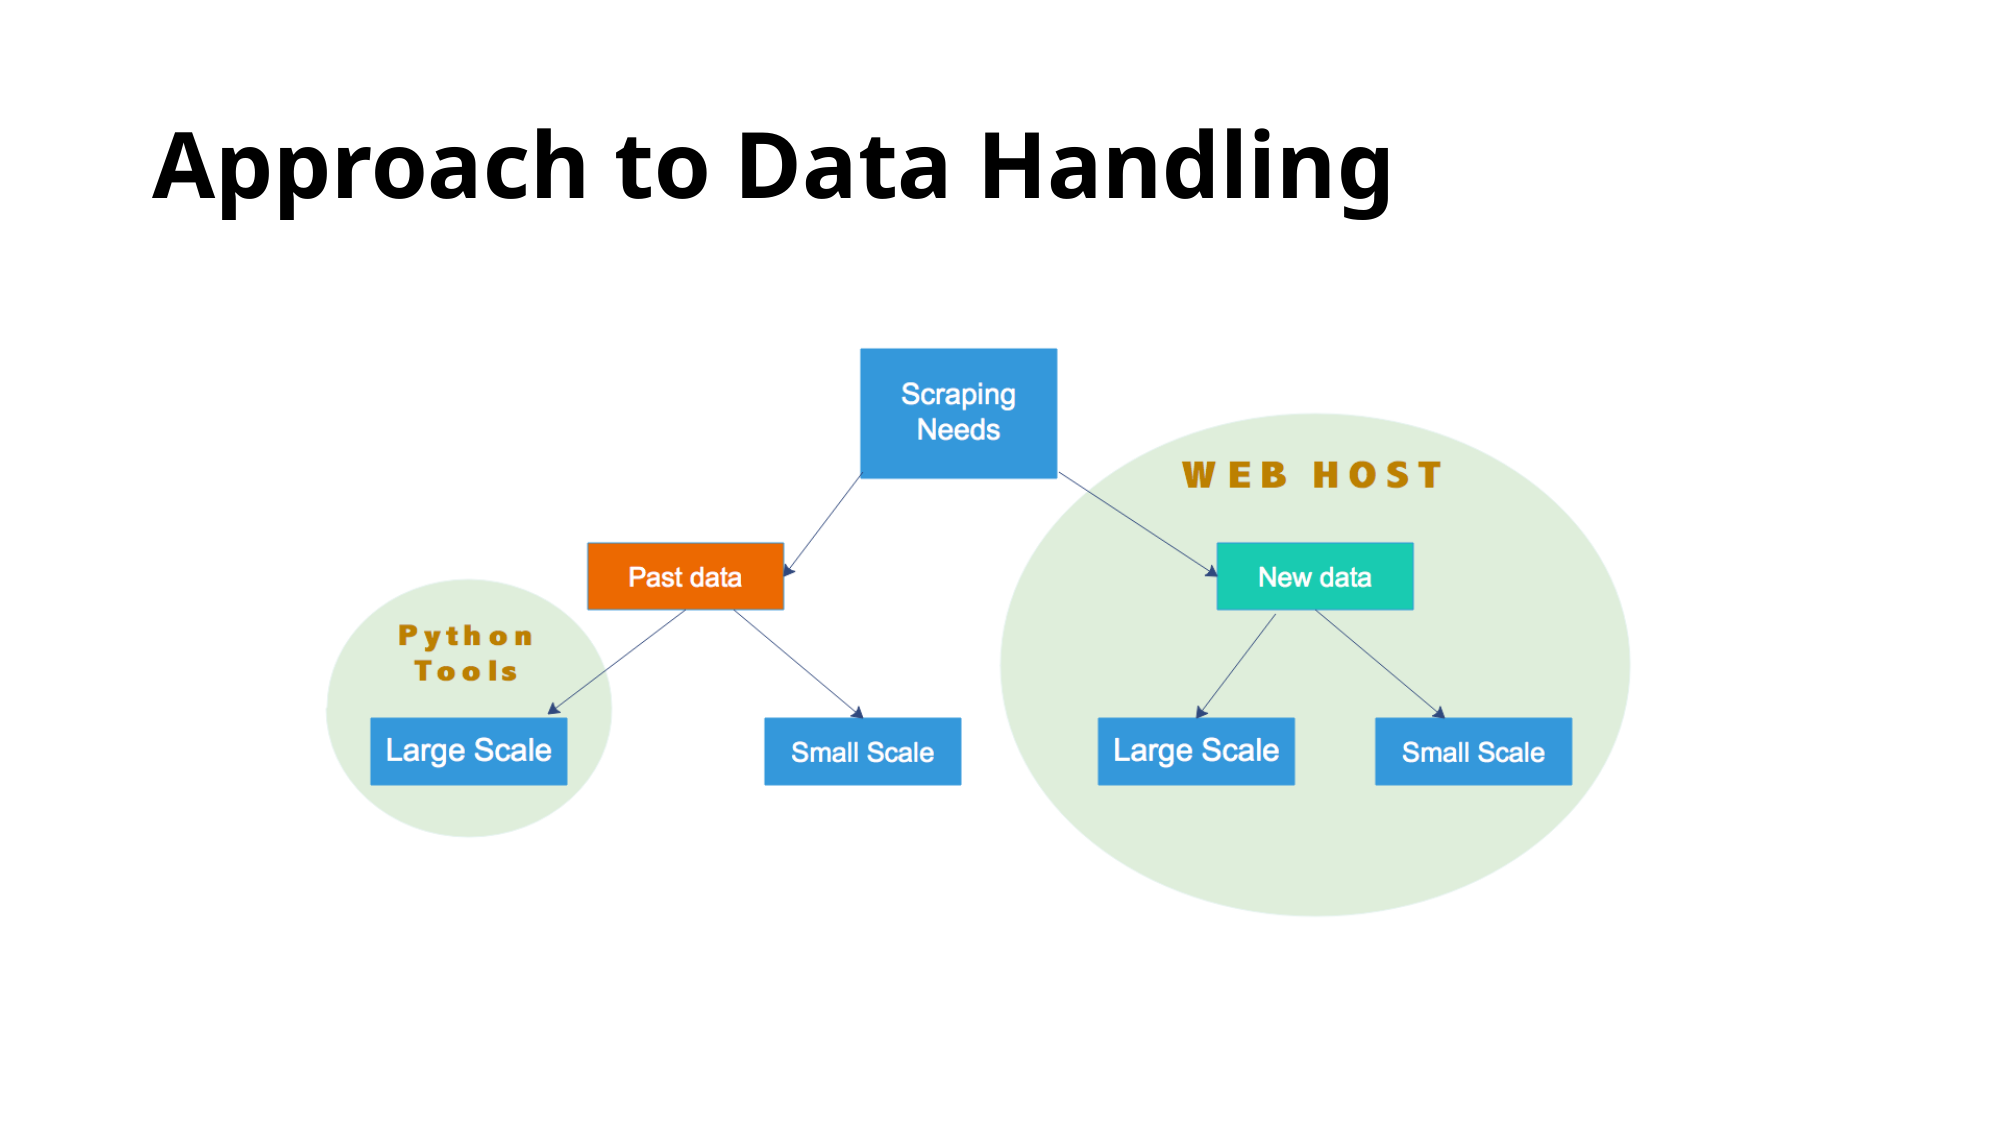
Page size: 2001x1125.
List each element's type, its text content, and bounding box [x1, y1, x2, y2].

title Approach to Data Handling [137, 59, 1863, 278]
picture [249, 277, 1750, 957]
